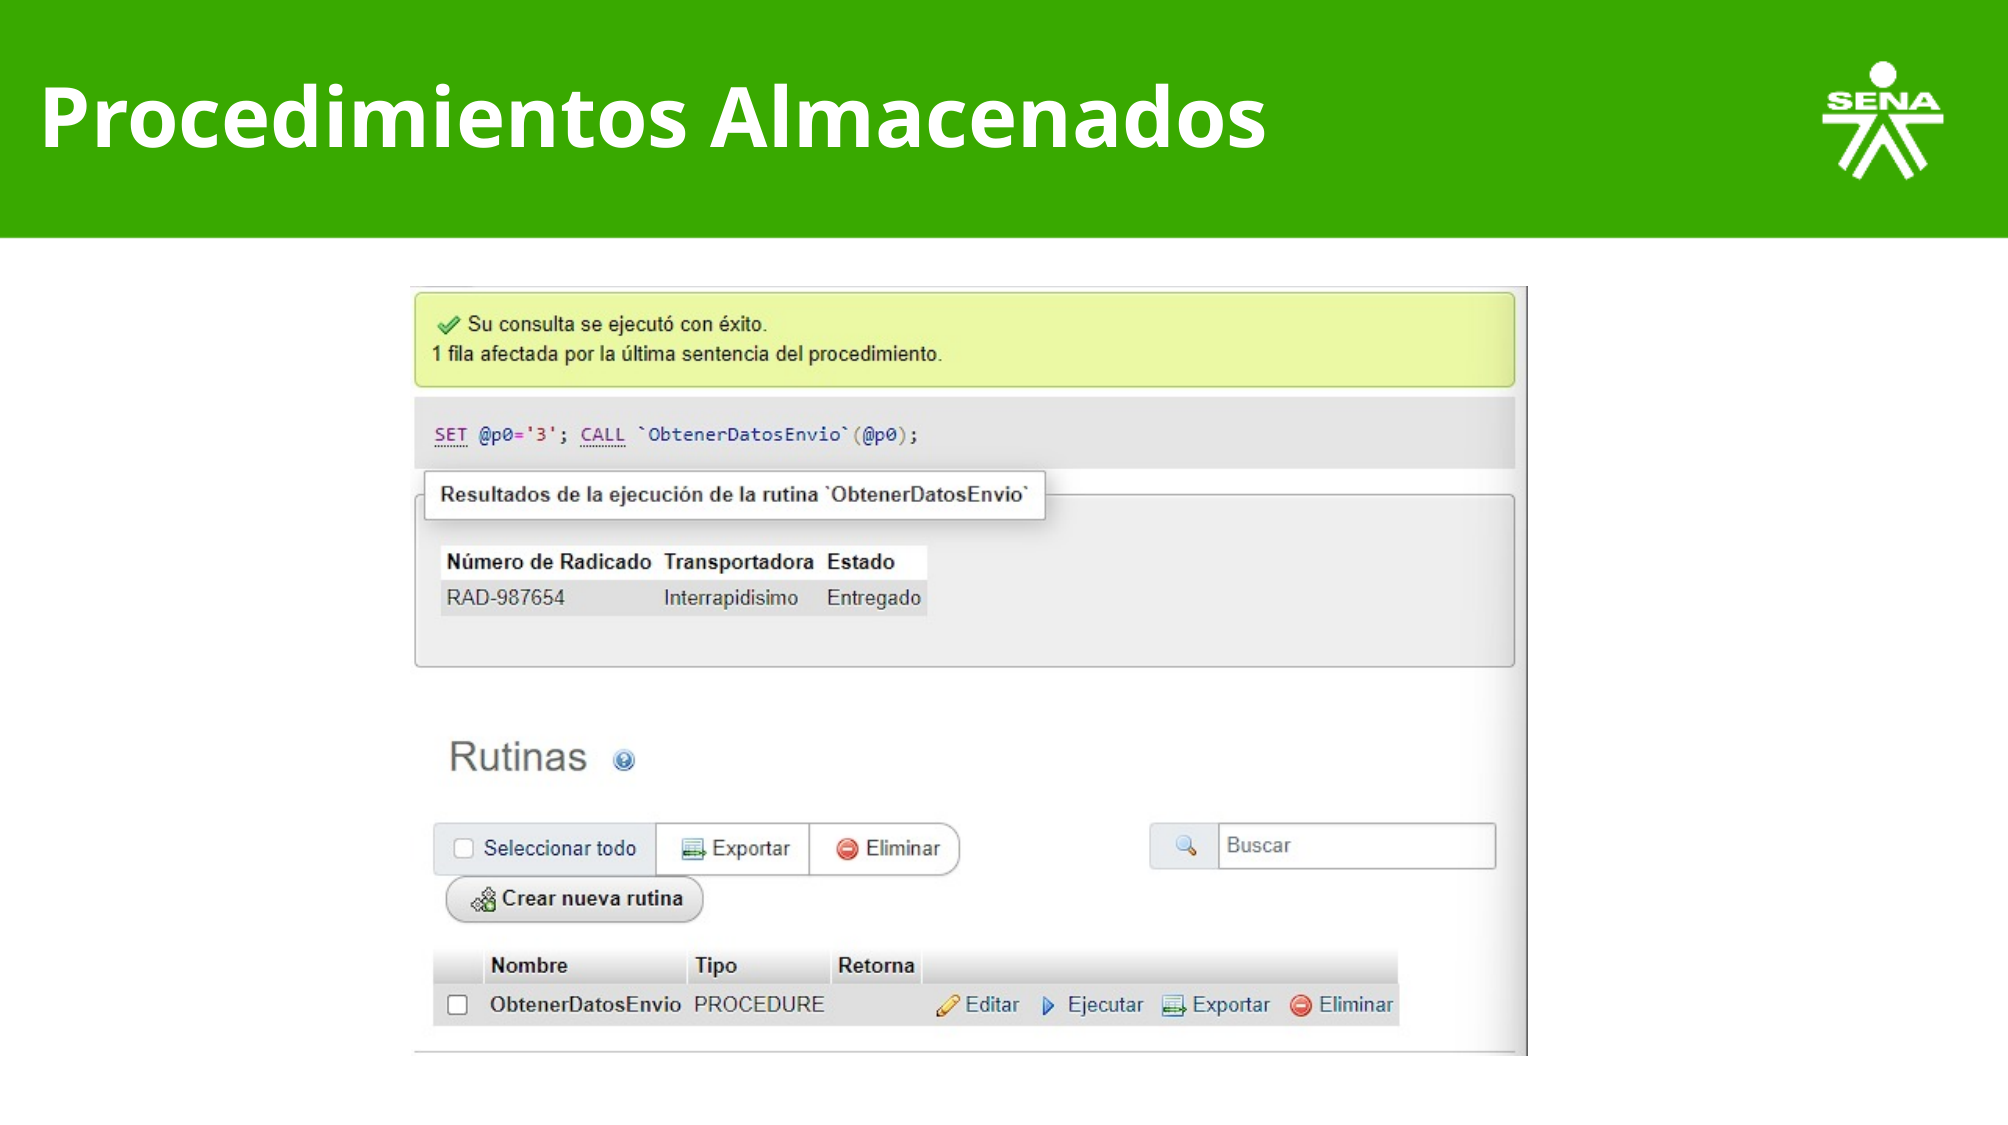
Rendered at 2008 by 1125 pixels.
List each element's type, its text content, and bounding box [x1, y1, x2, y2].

title Procedimientos Almacenados [25, 15, 1584, 213]
picture [0, 0, 2008, 1125]
